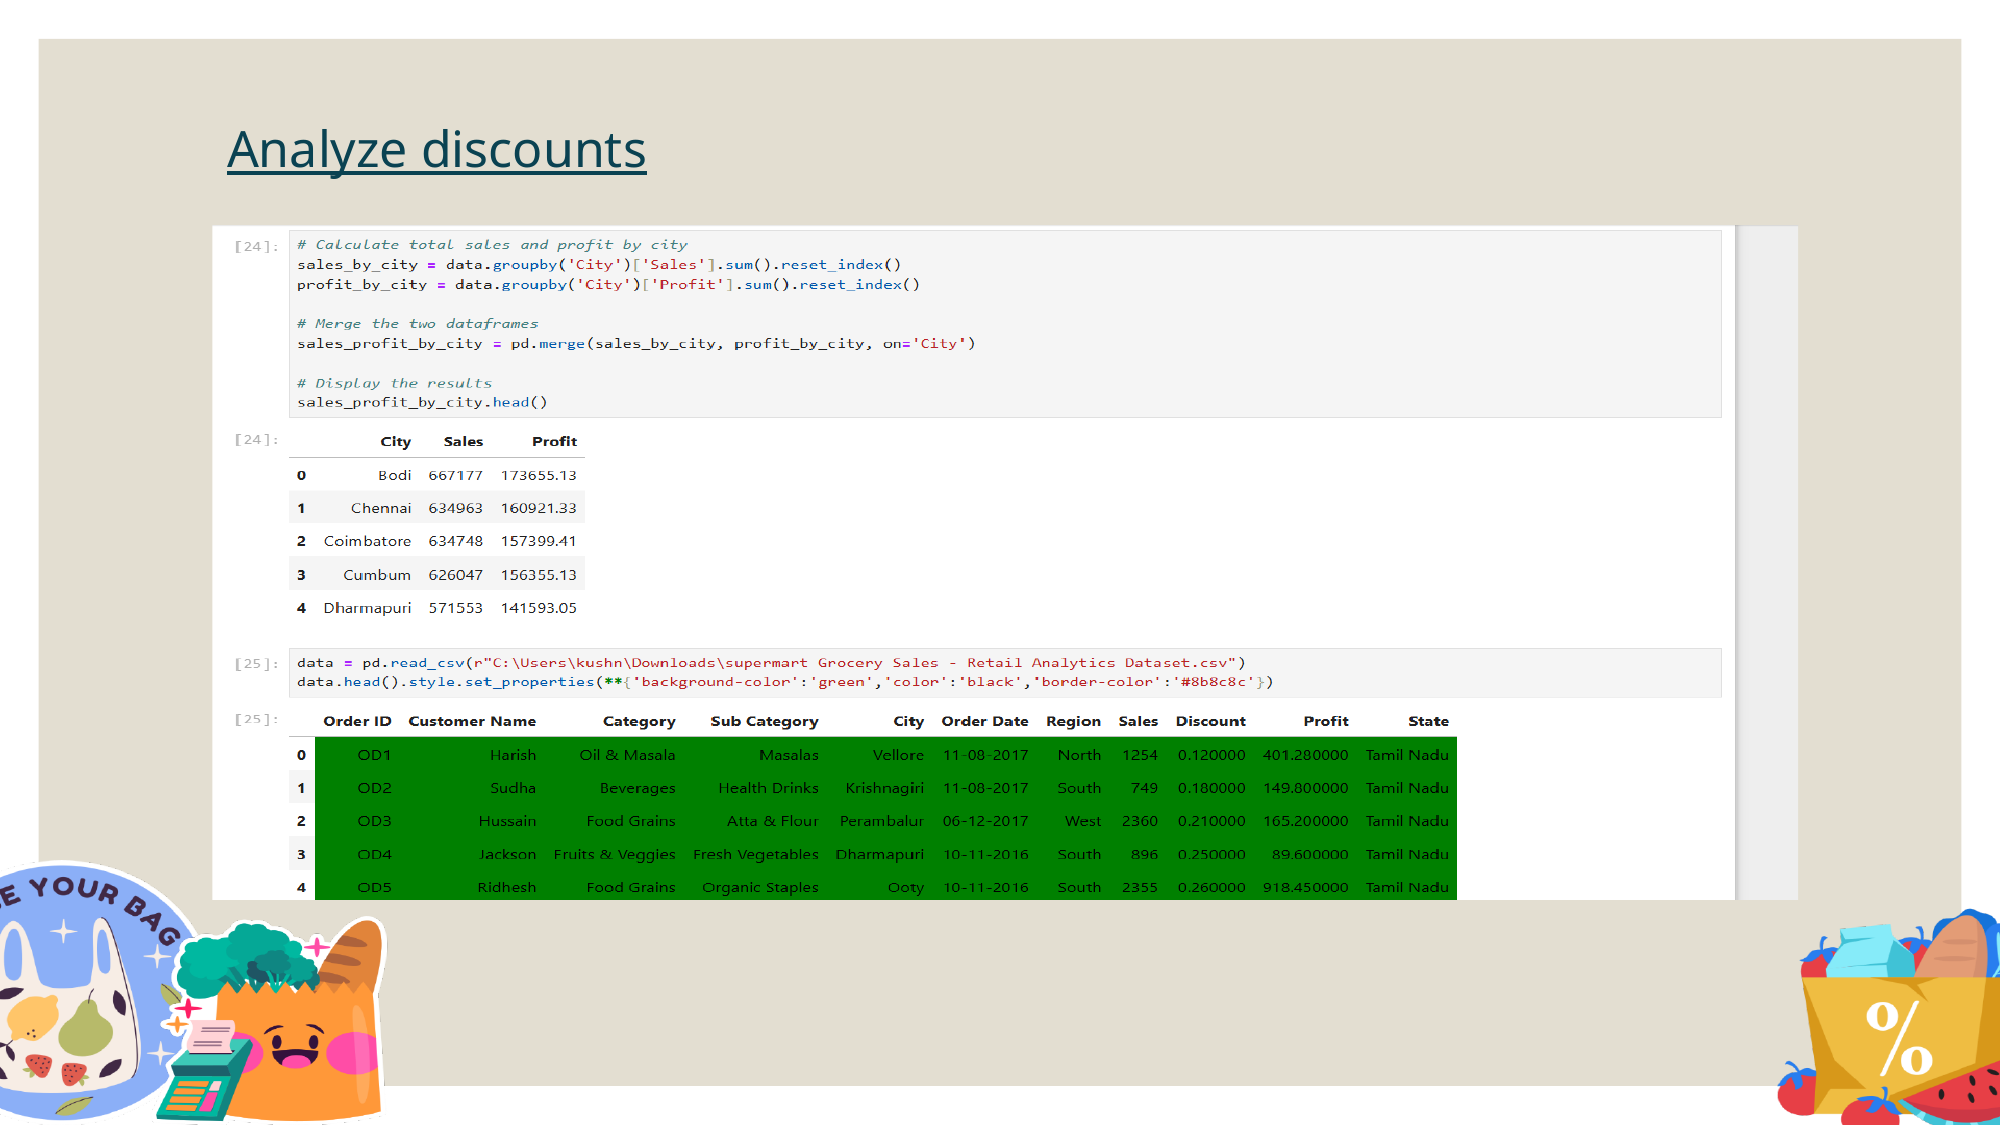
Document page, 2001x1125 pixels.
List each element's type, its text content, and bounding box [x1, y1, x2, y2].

picture [0, 224, 2000, 1125]
text_box Analyze discounts [212, 110, 700, 221]
